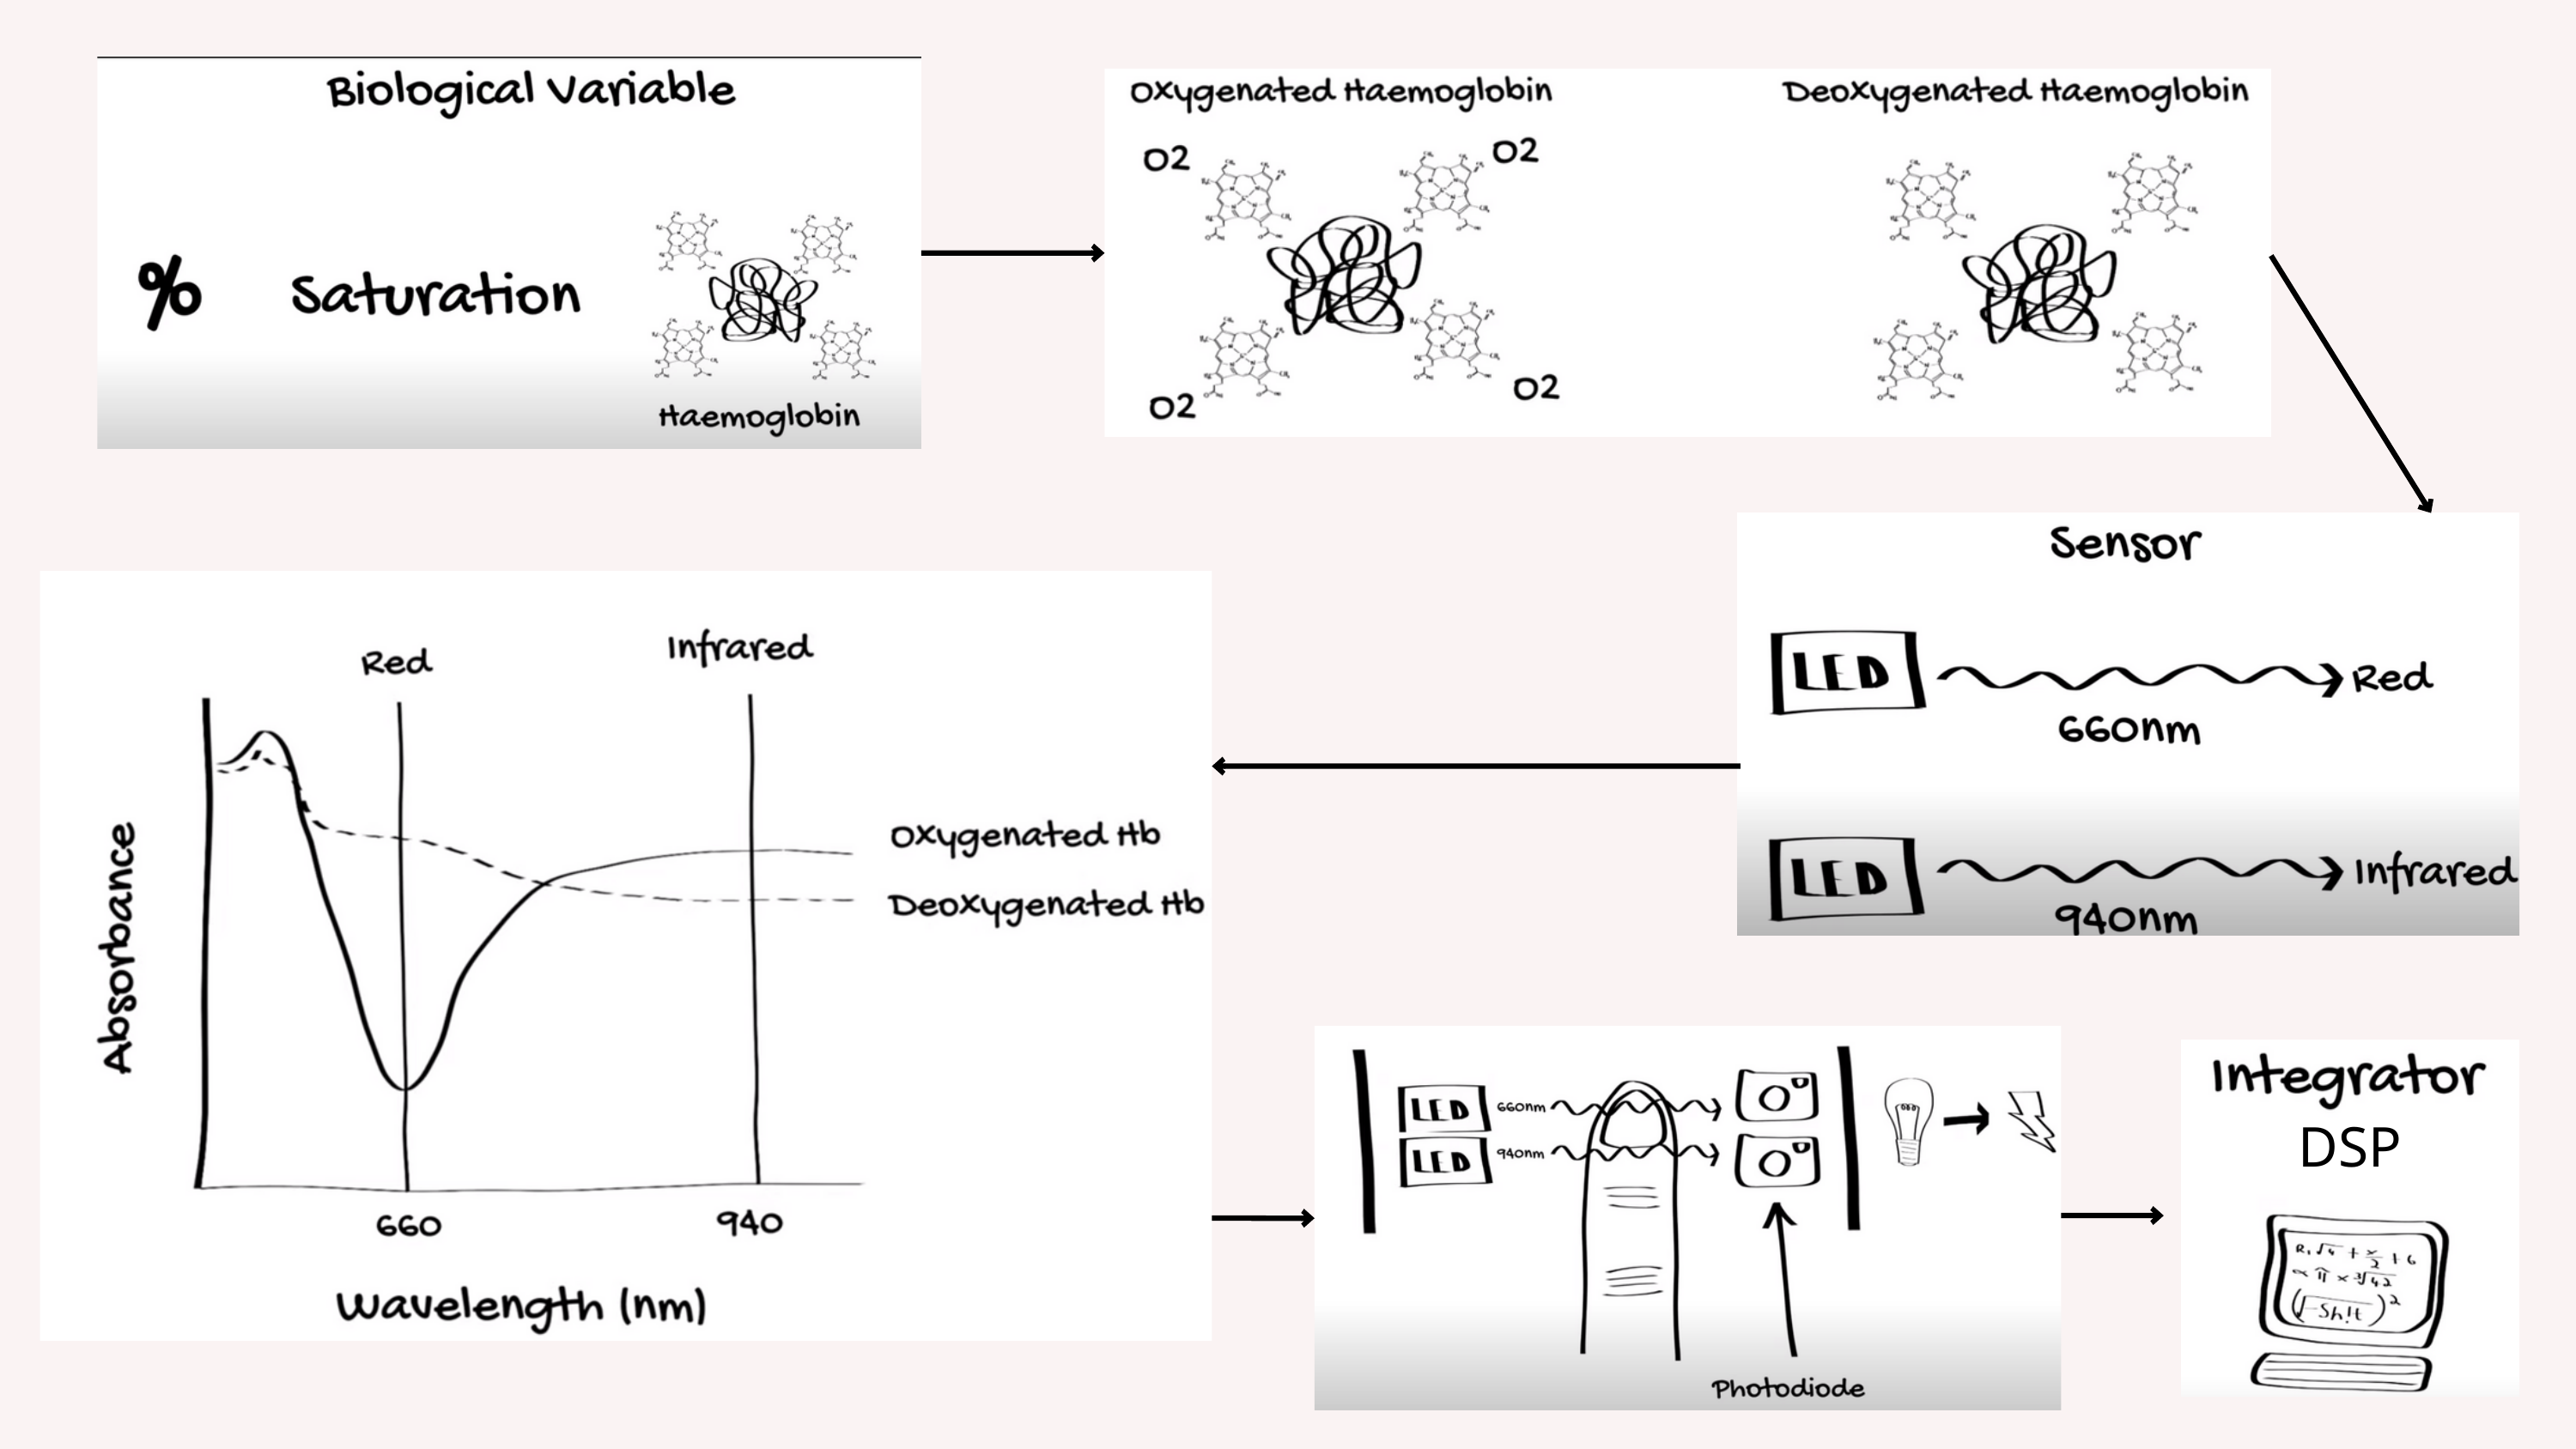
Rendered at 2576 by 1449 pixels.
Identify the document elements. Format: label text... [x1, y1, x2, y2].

text_box [2061, 1209, 2164, 1222]
text_box [39, 571, 1212, 1342]
text_box [97, 57, 921, 449]
text_box DSP [2288, 1100, 2412, 1178]
text_box [1104, 69, 2271, 437]
text_box [1314, 1026, 2062, 1410]
text_box [2270, 255, 2432, 513]
text_box [1737, 512, 2520, 936]
text_box [2181, 1040, 2520, 1397]
text_box [1212, 1211, 1315, 1225]
